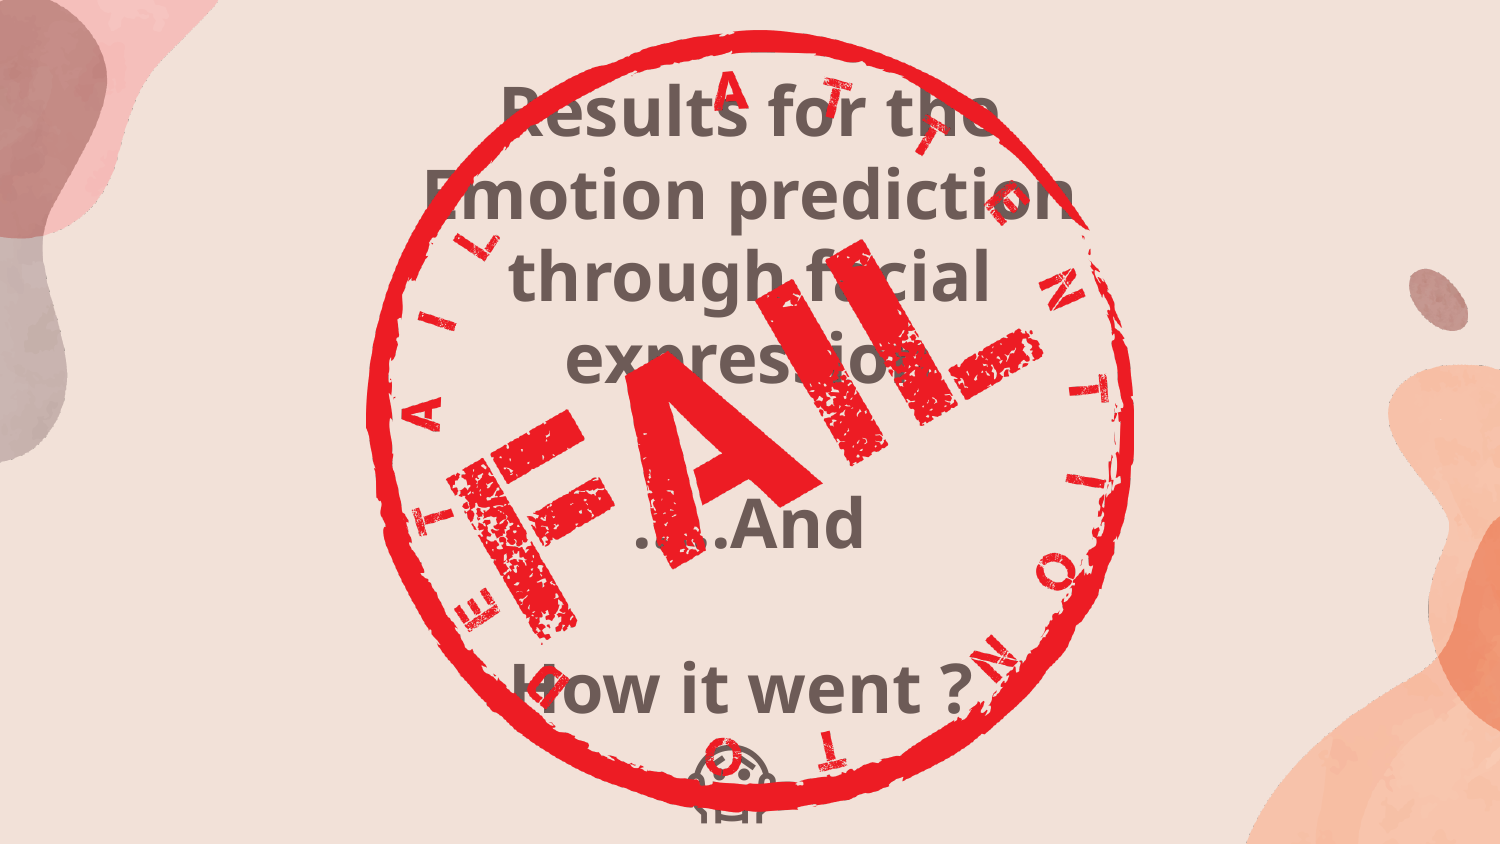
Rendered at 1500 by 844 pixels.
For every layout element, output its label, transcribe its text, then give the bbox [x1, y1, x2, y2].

text_box Results for the Emotion prediction through facial expression …..And How it went ? 😱 [339, 52, 1161, 844]
picture [0, 0, 1500, 844]
